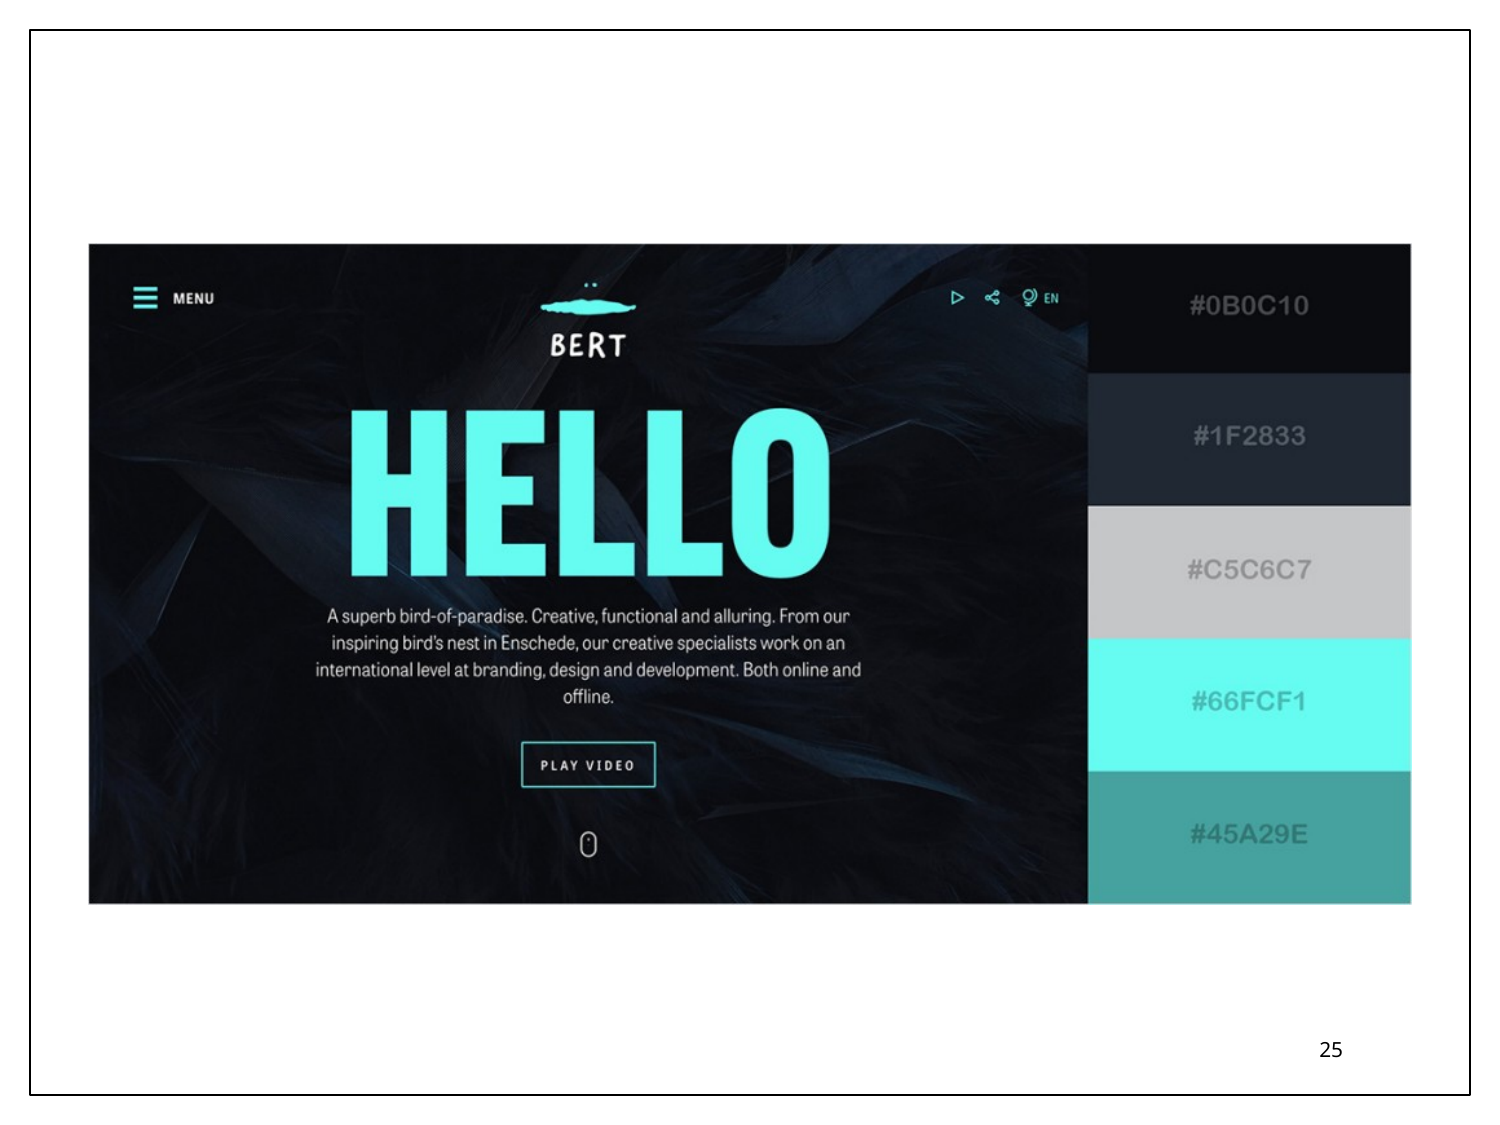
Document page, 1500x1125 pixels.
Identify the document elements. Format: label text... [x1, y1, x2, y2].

slide_number 25 [1147, 1020, 1358, 1081]
picture [88, 243, 1412, 906]
